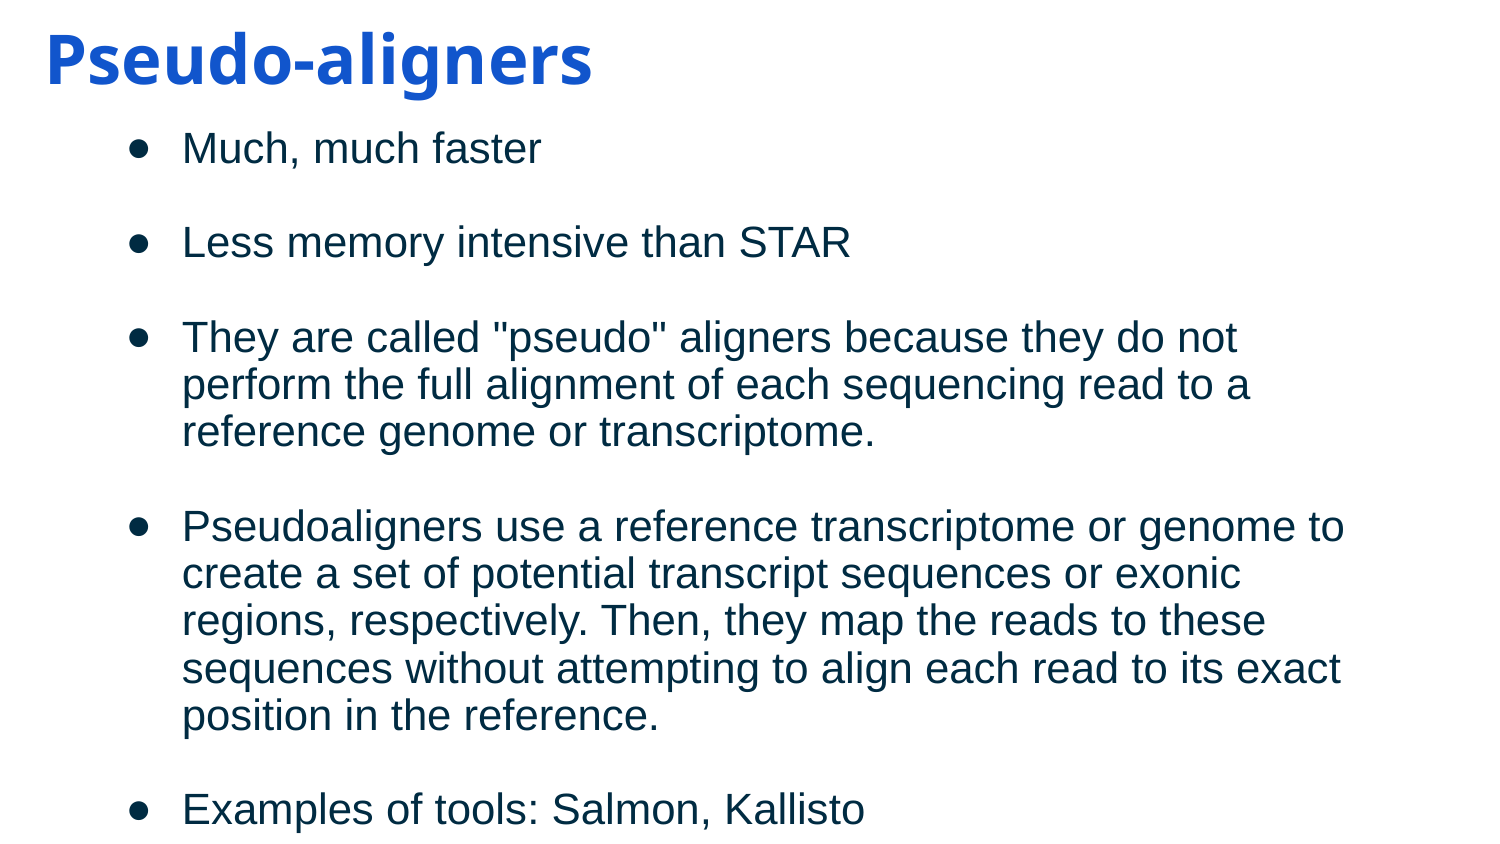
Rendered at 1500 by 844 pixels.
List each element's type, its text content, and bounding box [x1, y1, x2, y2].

text_box Pseudo-aligners [44, 24, 1451, 186]
list Much, much faster Less memory intensive than STAR They are called "pseudo" aligners because they do not perform the full alignment of each sequencing read to a reference genome or transcriptome. Pseudoaligners use a reference transcriptome or genome to create a set of potential transcript sequences or exonic regions, respectively. Then, they map the reads to these sequences without attempting to align each read to its exact position in the reference. Examples of tools: Salmon, Kallisto [103, 186, 1397, 835]
